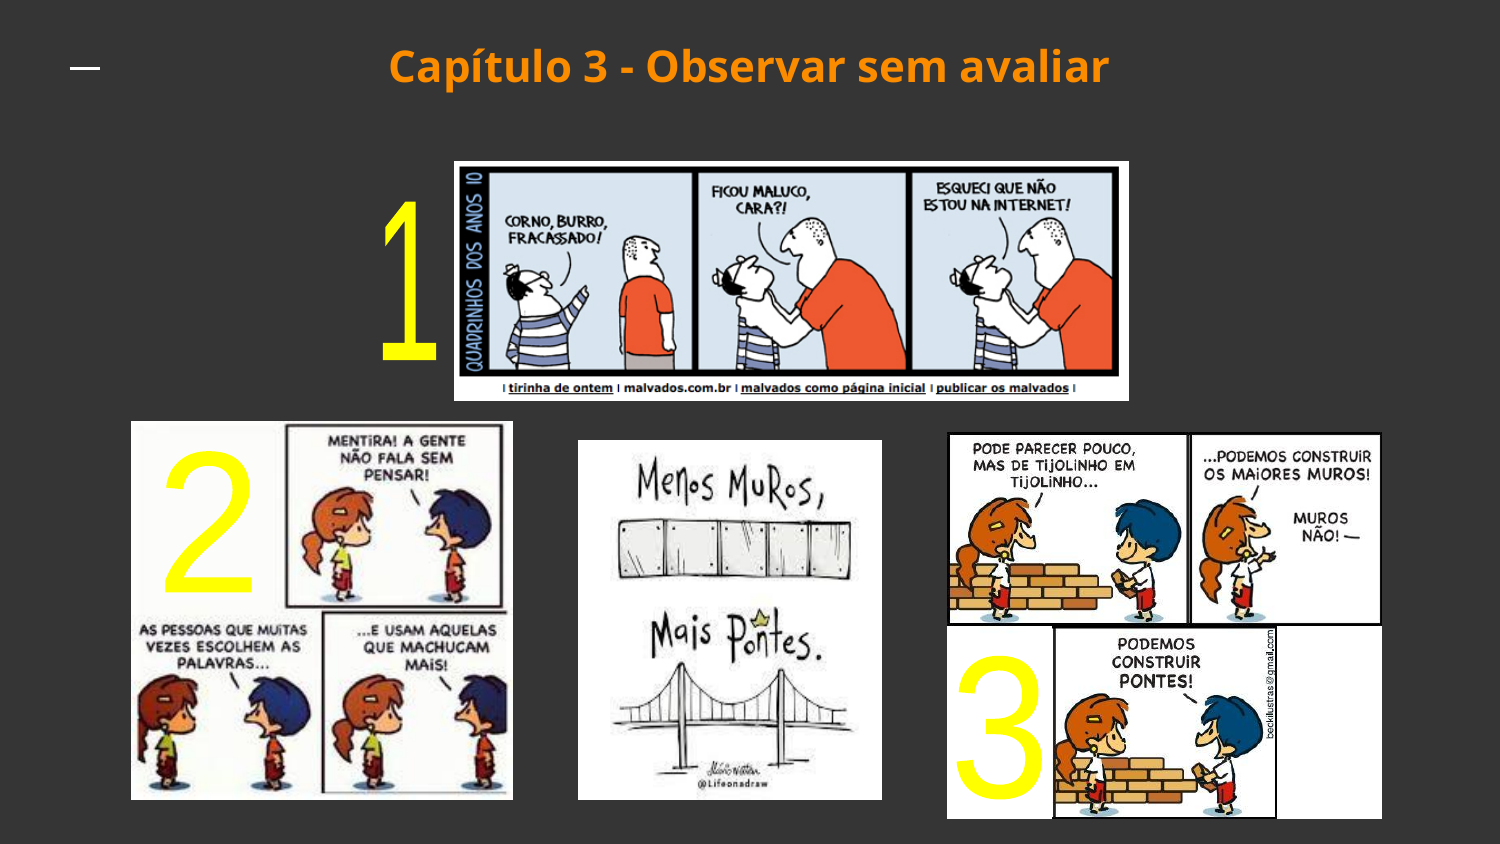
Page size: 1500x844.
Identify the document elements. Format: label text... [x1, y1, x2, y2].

picture [947, 432, 1382, 819]
picture [131, 421, 513, 800]
picture [454, 160, 1129, 401]
picture [578, 440, 883, 800]
title Capítulo 3 - Observar sem avaliar [42, 23, 1458, 112]
